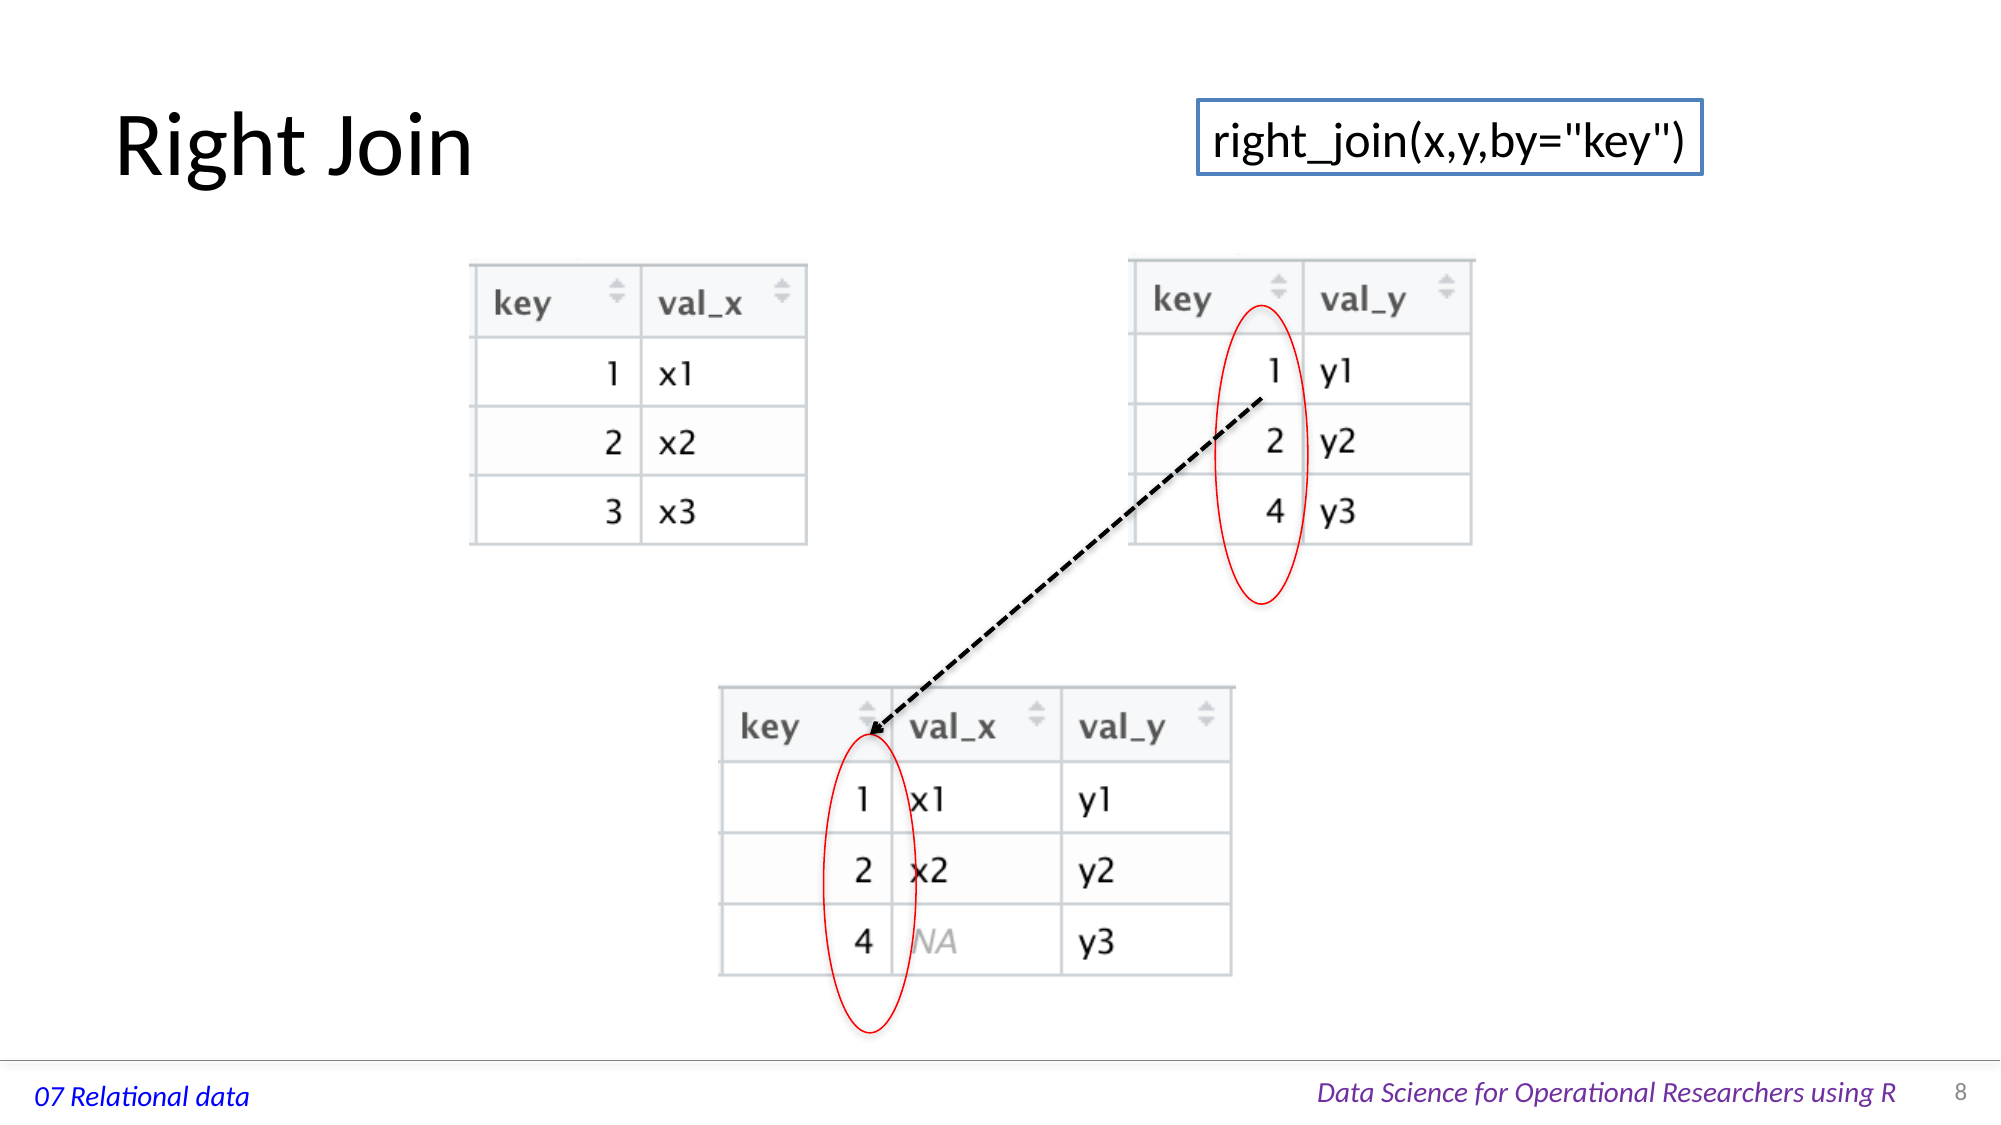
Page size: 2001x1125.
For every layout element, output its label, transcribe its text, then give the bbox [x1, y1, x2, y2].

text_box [869, 603, 1262, 735]
picture [1128, 253, 1477, 549]
text_box right_join(x,y,by="key") [1196, 98, 1704, 176]
text_box [835, 987, 904, 1034]
picture [718, 683, 1236, 980]
picture [468, 258, 808, 549]
slide_number 8 [1899, 1060, 1983, 1120]
title Right Join [99, 45, 1900, 233]
text_box [1227, 557, 1297, 605]
